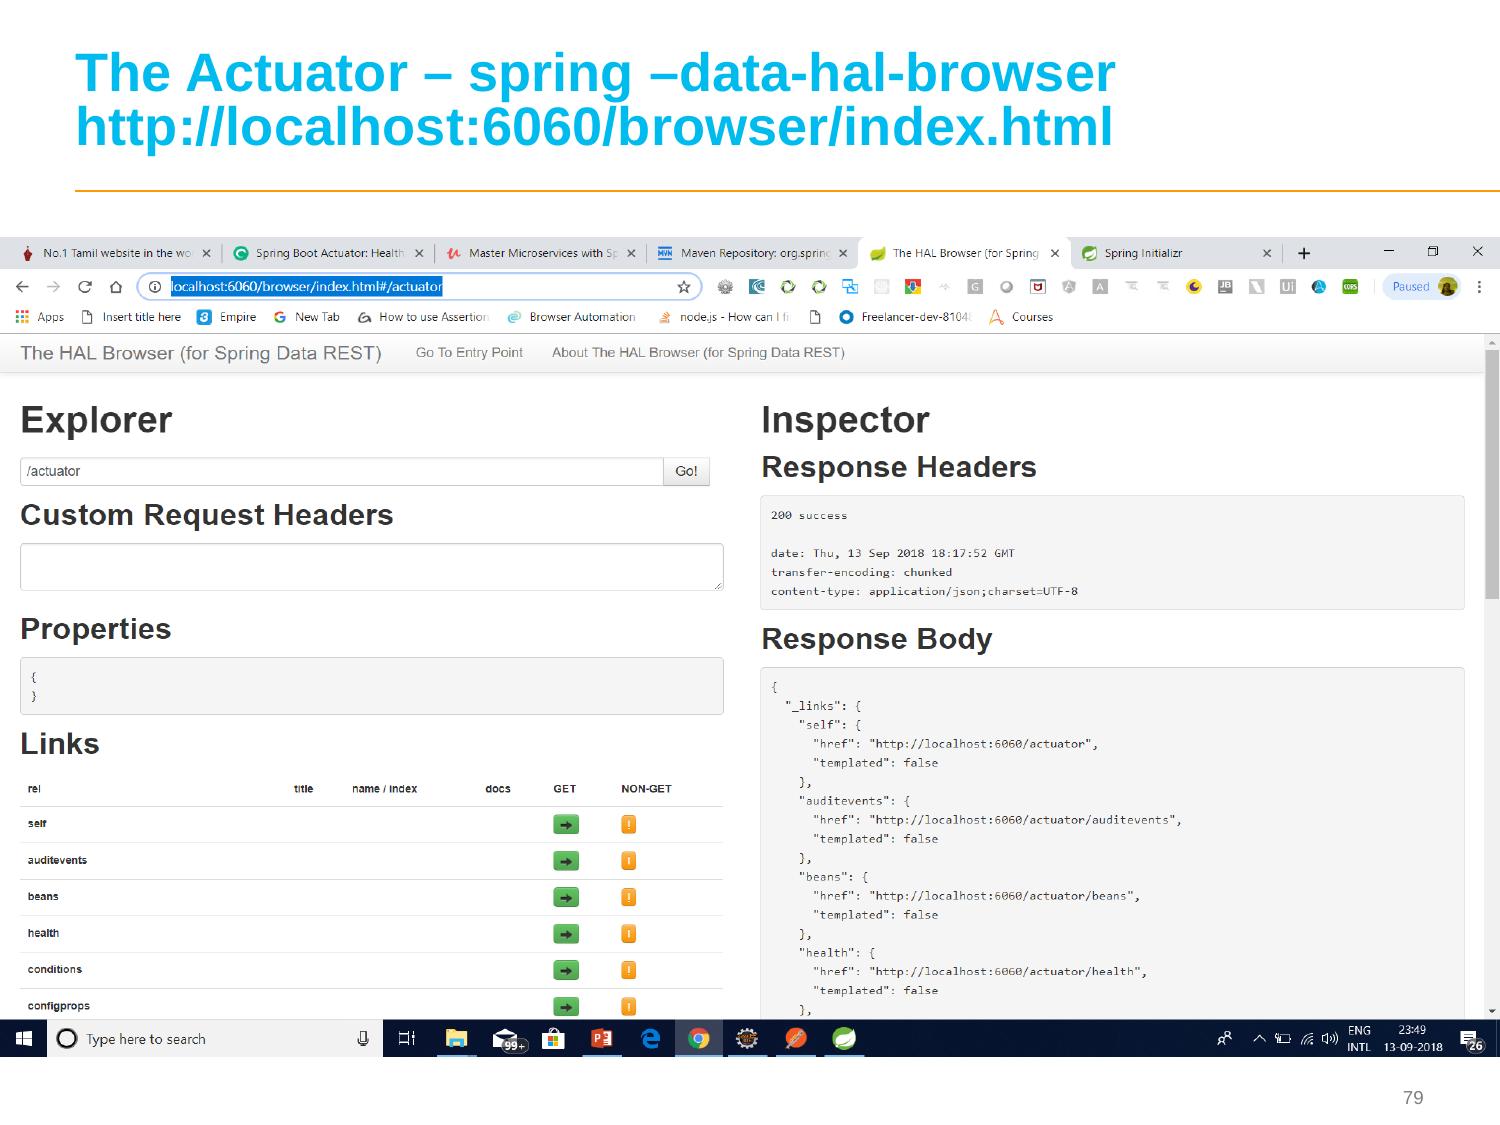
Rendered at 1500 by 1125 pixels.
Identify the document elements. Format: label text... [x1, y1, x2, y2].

title The Actuator – spring –data-hal-browser http://localhost:6060/browser/index.html [75, 27, 1422, 157]
picture [0, 237, 1500, 1057]
